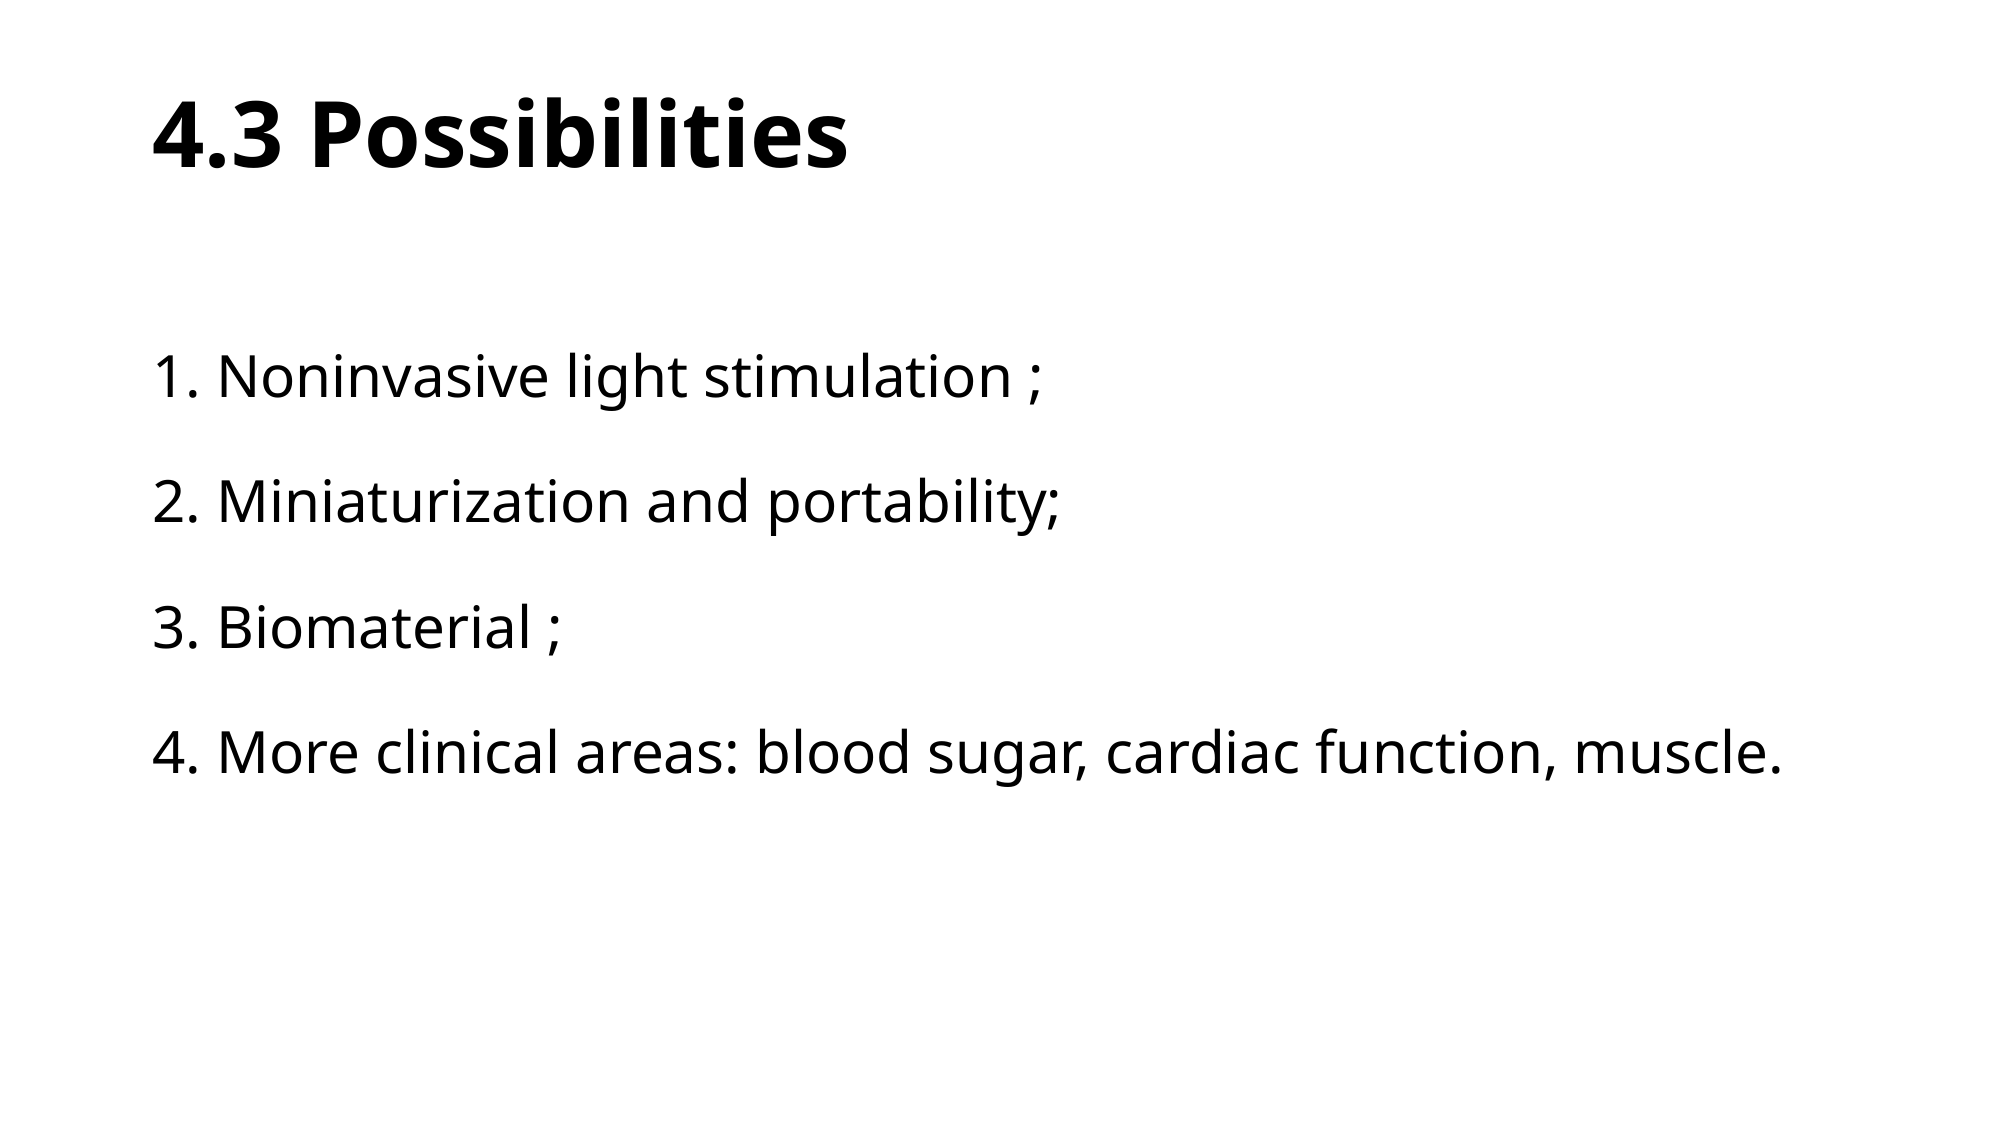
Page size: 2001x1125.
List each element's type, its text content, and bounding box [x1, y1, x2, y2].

text_box 4.3 Possibilities [137, 28, 1863, 247]
text_box 1. Noninvasive light stimulation ; 2. Miniaturization and portability; 3. Biomaterial ; 4. More clinical areas: blood sugar, cardiac function, muscle. [137, 296, 1863, 1011]
